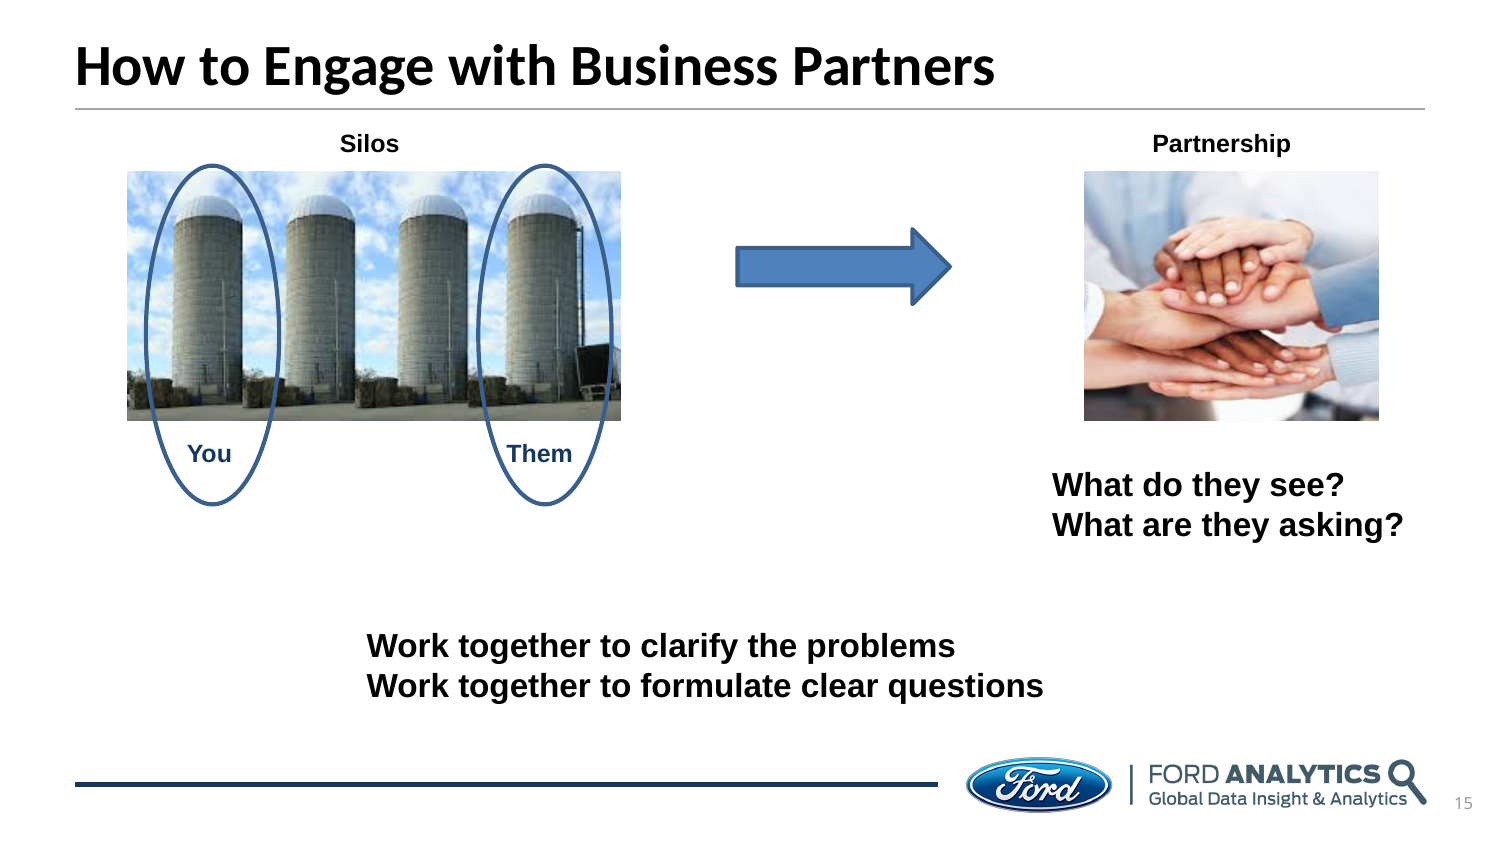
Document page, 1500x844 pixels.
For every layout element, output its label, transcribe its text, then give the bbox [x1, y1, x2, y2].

text_box [487, 429, 491, 442]
picture [126, 170, 621, 422]
text_box [195, 163, 230, 169]
text_box Partnership [1137, 120, 1325, 165]
text_box [505, 475, 585, 507]
text_box [527, 163, 563, 169]
text_box [154, 429, 172, 474]
text_box Silos [324, 120, 513, 165]
picture [964, 752, 1429, 817]
picture [1084, 170, 1379, 422]
text_box Them [491, 429, 600, 475]
text_box What do they see? What are they asking? [1037, 455, 1443, 581]
text_box Work together to clarify the problems Work together to formulate clear questions [351, 617, 1090, 742]
text_box [735, 227, 952, 307]
text_box [172, 475, 253, 507]
text_box [253, 429, 271, 474]
text_box You [172, 429, 253, 475]
text_box How to Engage with Business Partners [74, 19, 1425, 97]
